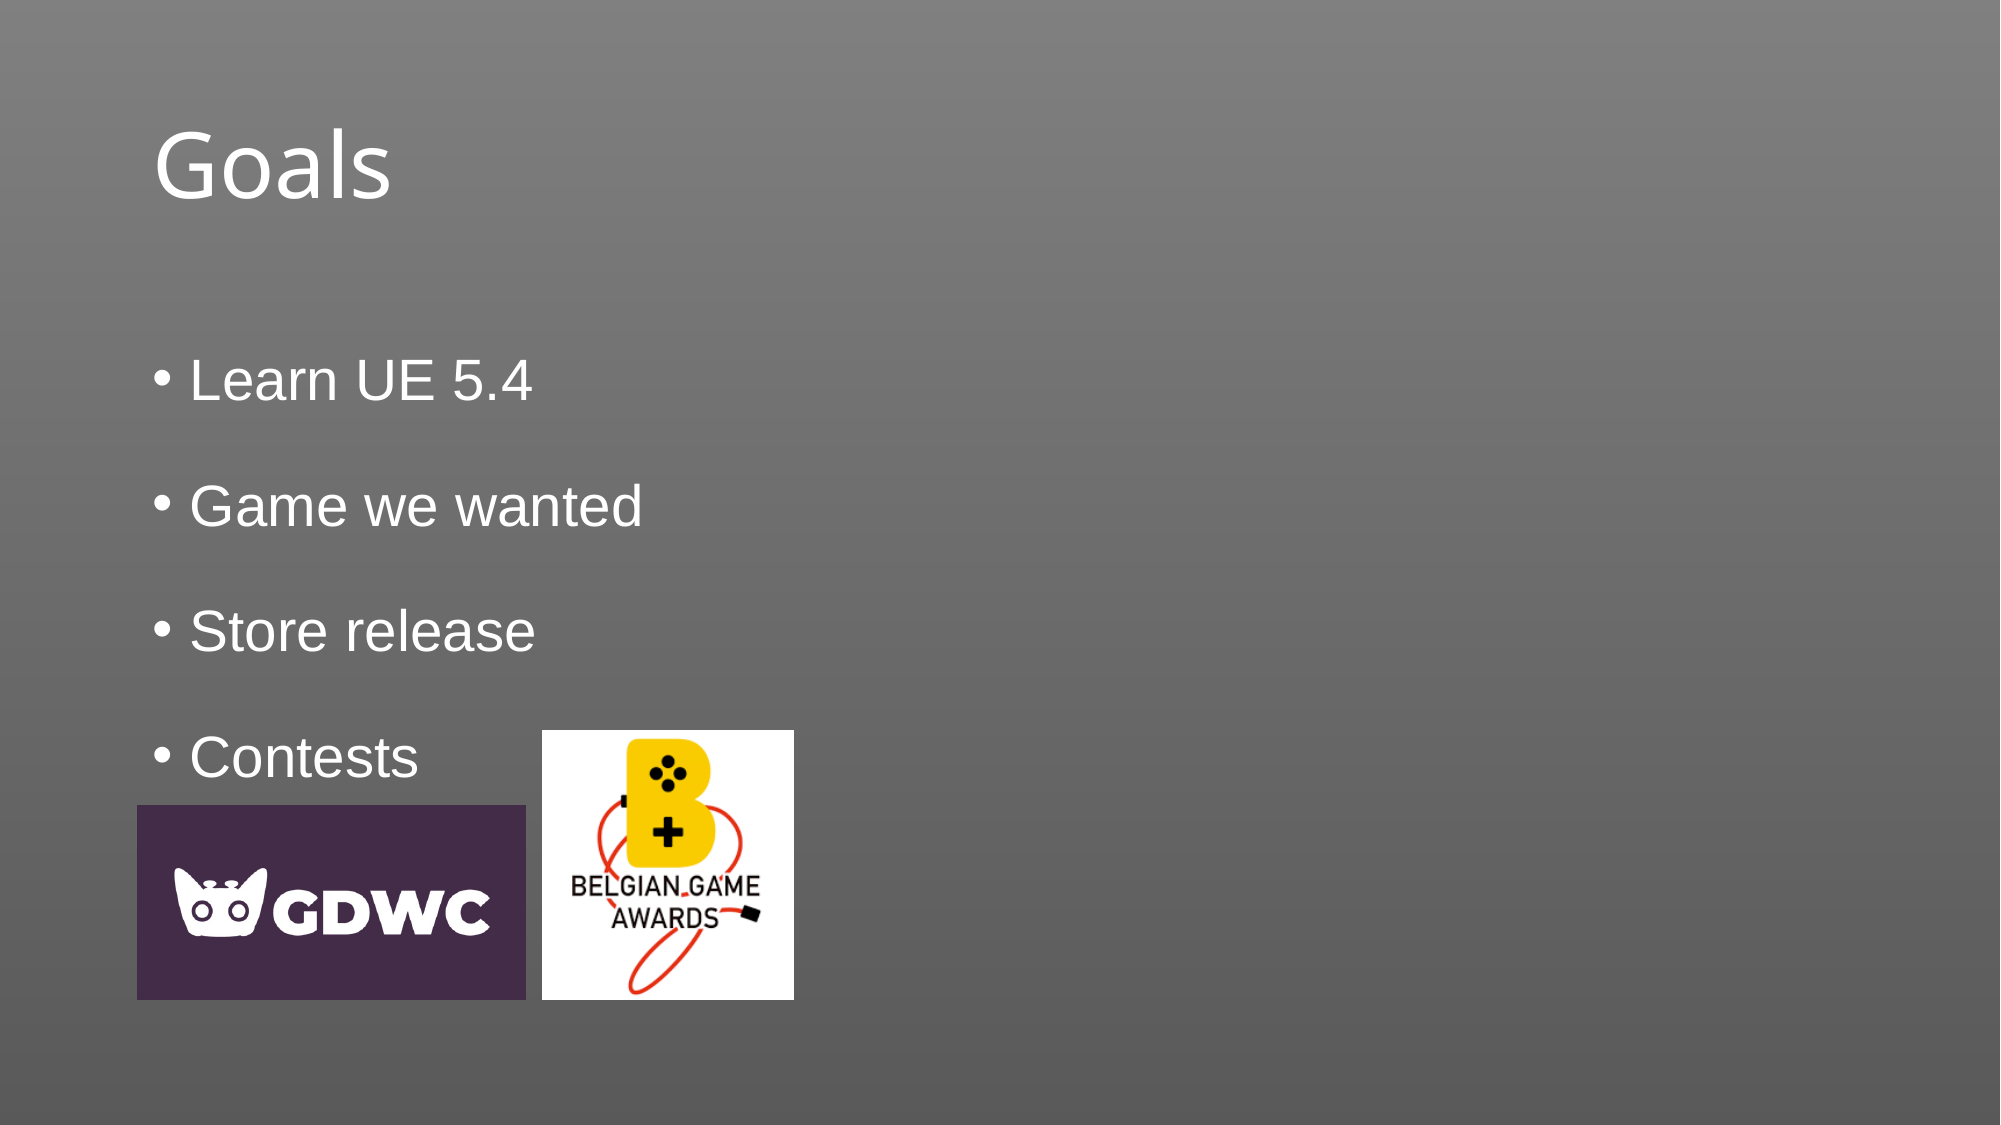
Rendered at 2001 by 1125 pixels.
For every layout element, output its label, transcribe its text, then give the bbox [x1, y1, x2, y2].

picture [542, 729, 795, 1000]
picture [136, 804, 527, 1000]
list Learn UE 5.4 Game we wanted Store release Contests [137, 299, 1863, 1014]
title Goals [137, 59, 1863, 278]
